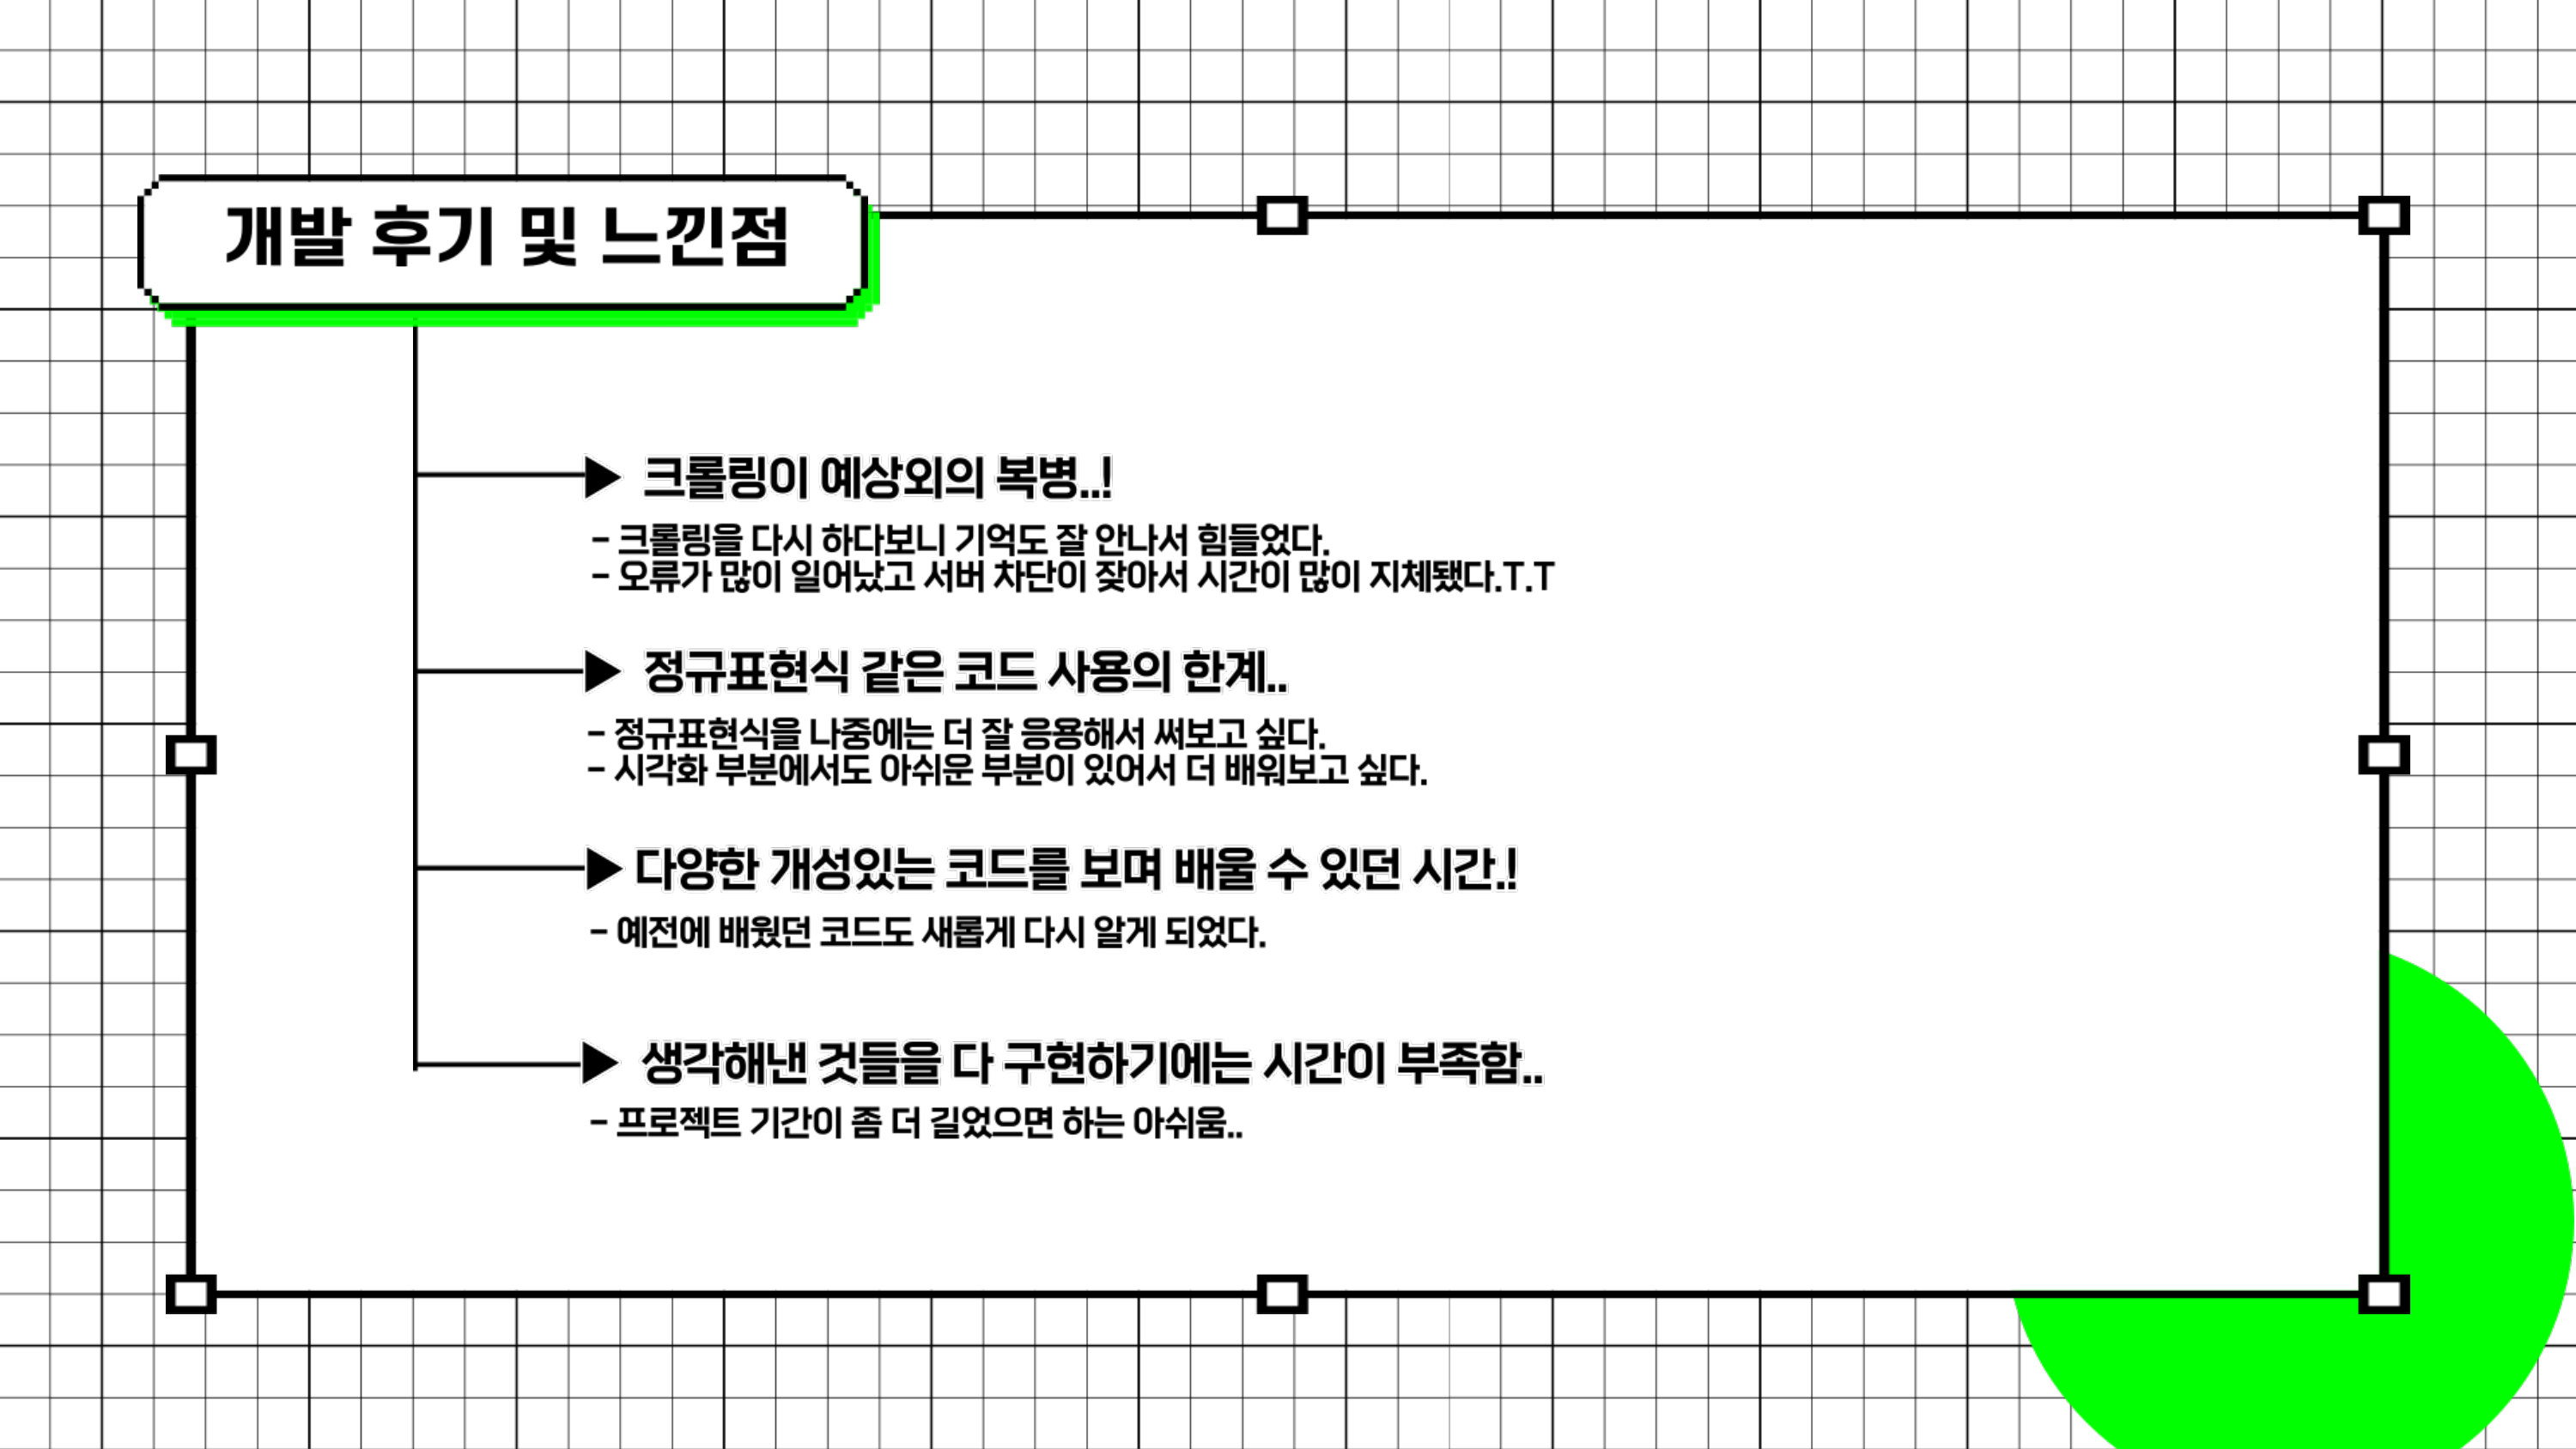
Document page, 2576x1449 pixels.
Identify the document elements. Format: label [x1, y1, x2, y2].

picture [0, 0, 2576, 1449]
picture [211, 182, 818, 296]
text_box [0, 122, 1245, 396]
